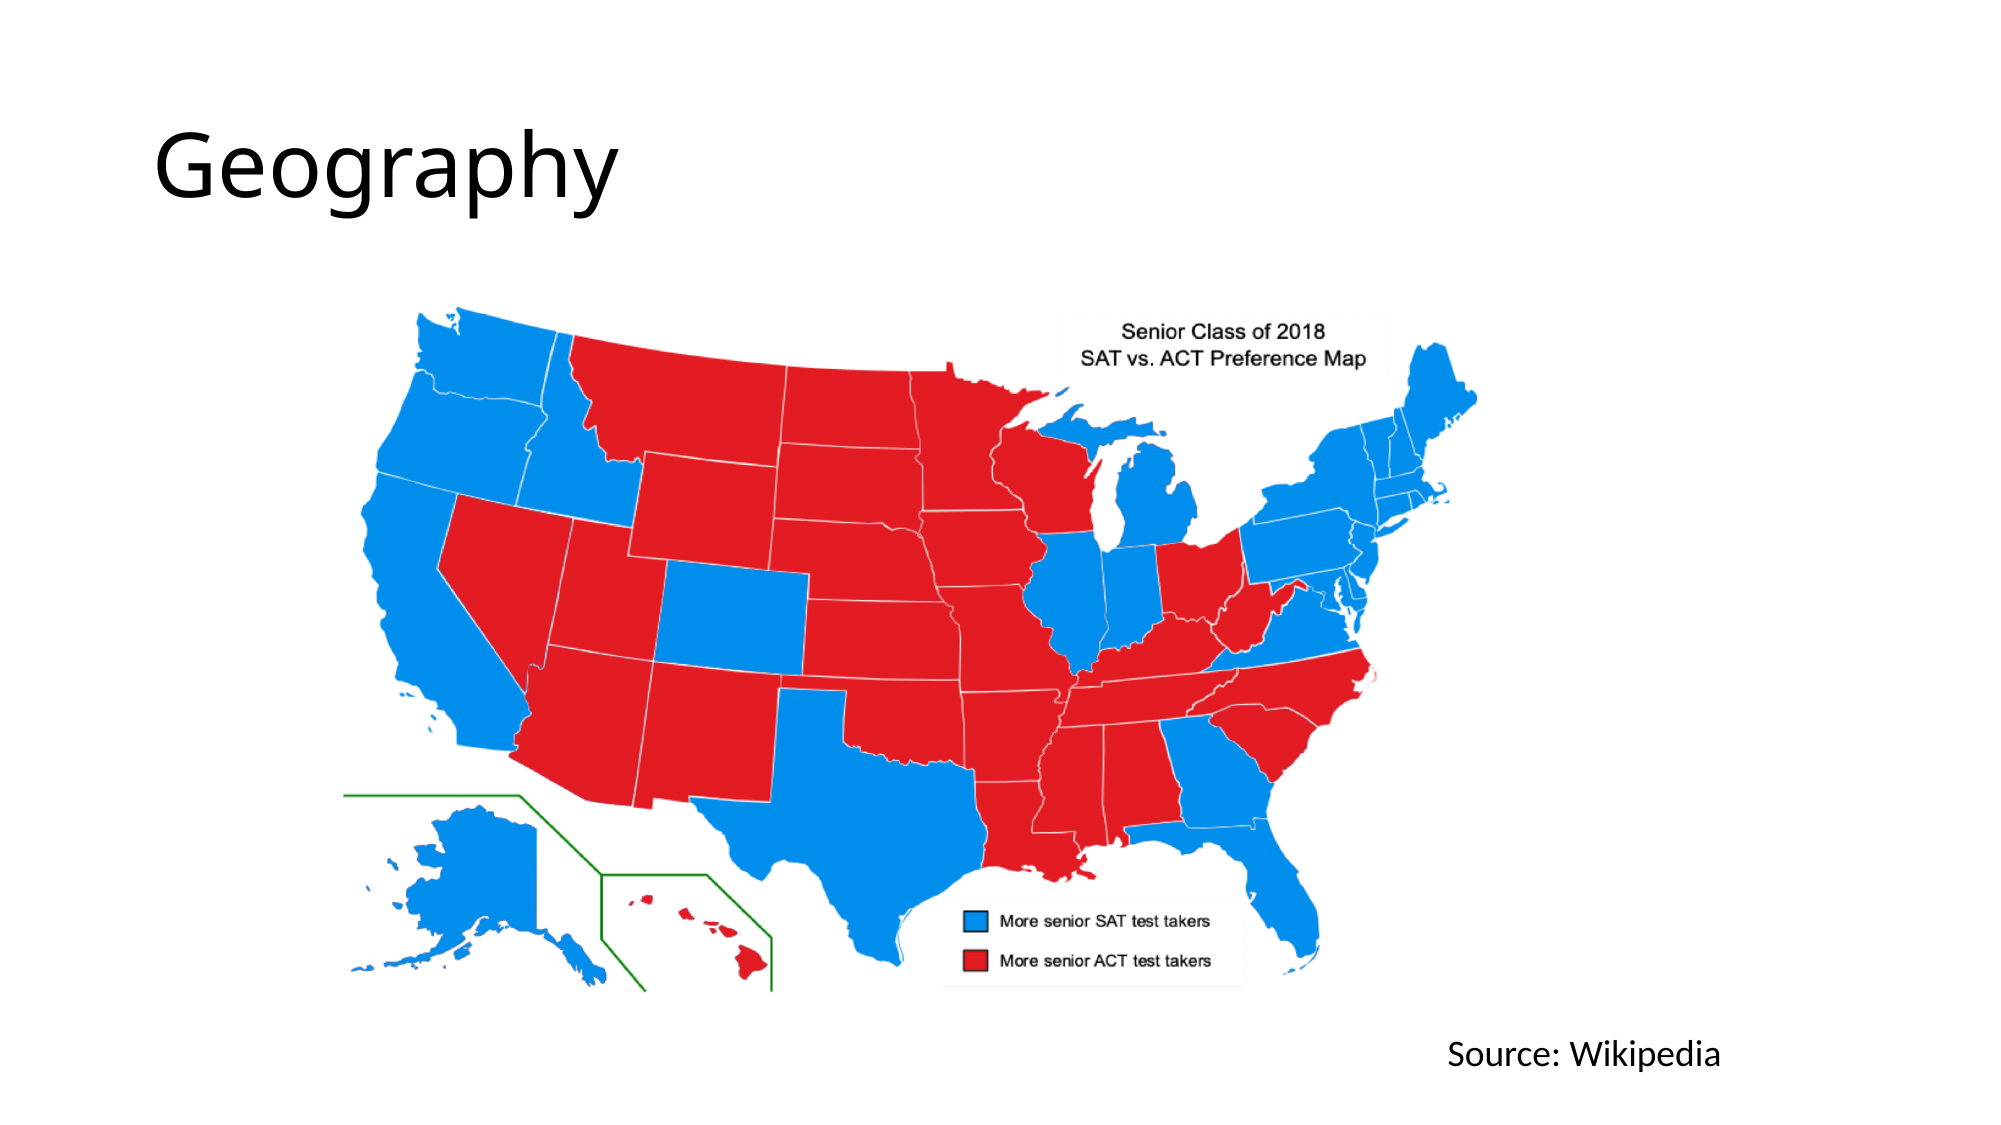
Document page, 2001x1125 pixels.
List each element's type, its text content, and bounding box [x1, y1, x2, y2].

title Geography [137, 59, 1863, 278]
text_box Source: Wikipedia [1432, 1021, 1737, 1082]
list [342, 307, 1477, 993]
